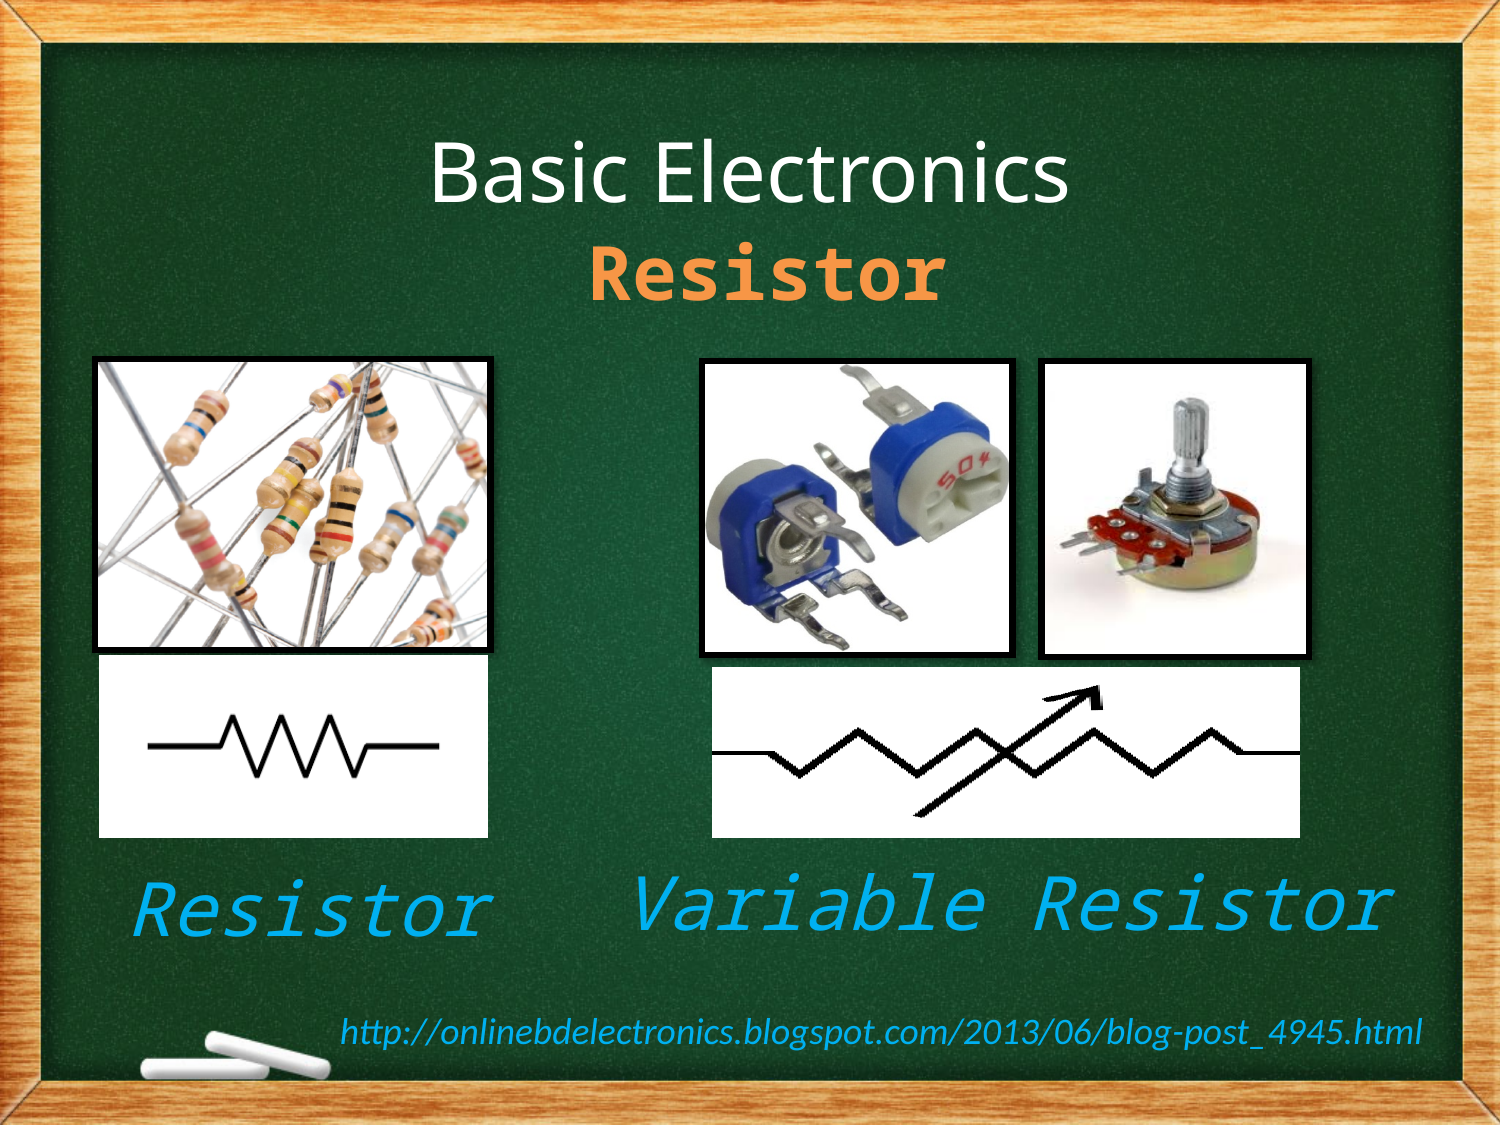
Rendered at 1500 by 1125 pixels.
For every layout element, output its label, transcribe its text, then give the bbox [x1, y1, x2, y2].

picture [0, 0, 1500, 1125]
text_box Resistor [335, 210, 1199, 331]
list http://onlinebdelectronics.blogspot.com/2013/06/blog-post_4945.html [324, 999, 1450, 1075]
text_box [74, 362, 1436, 963]
title Basic Electronics [97, 99, 1403, 238]
